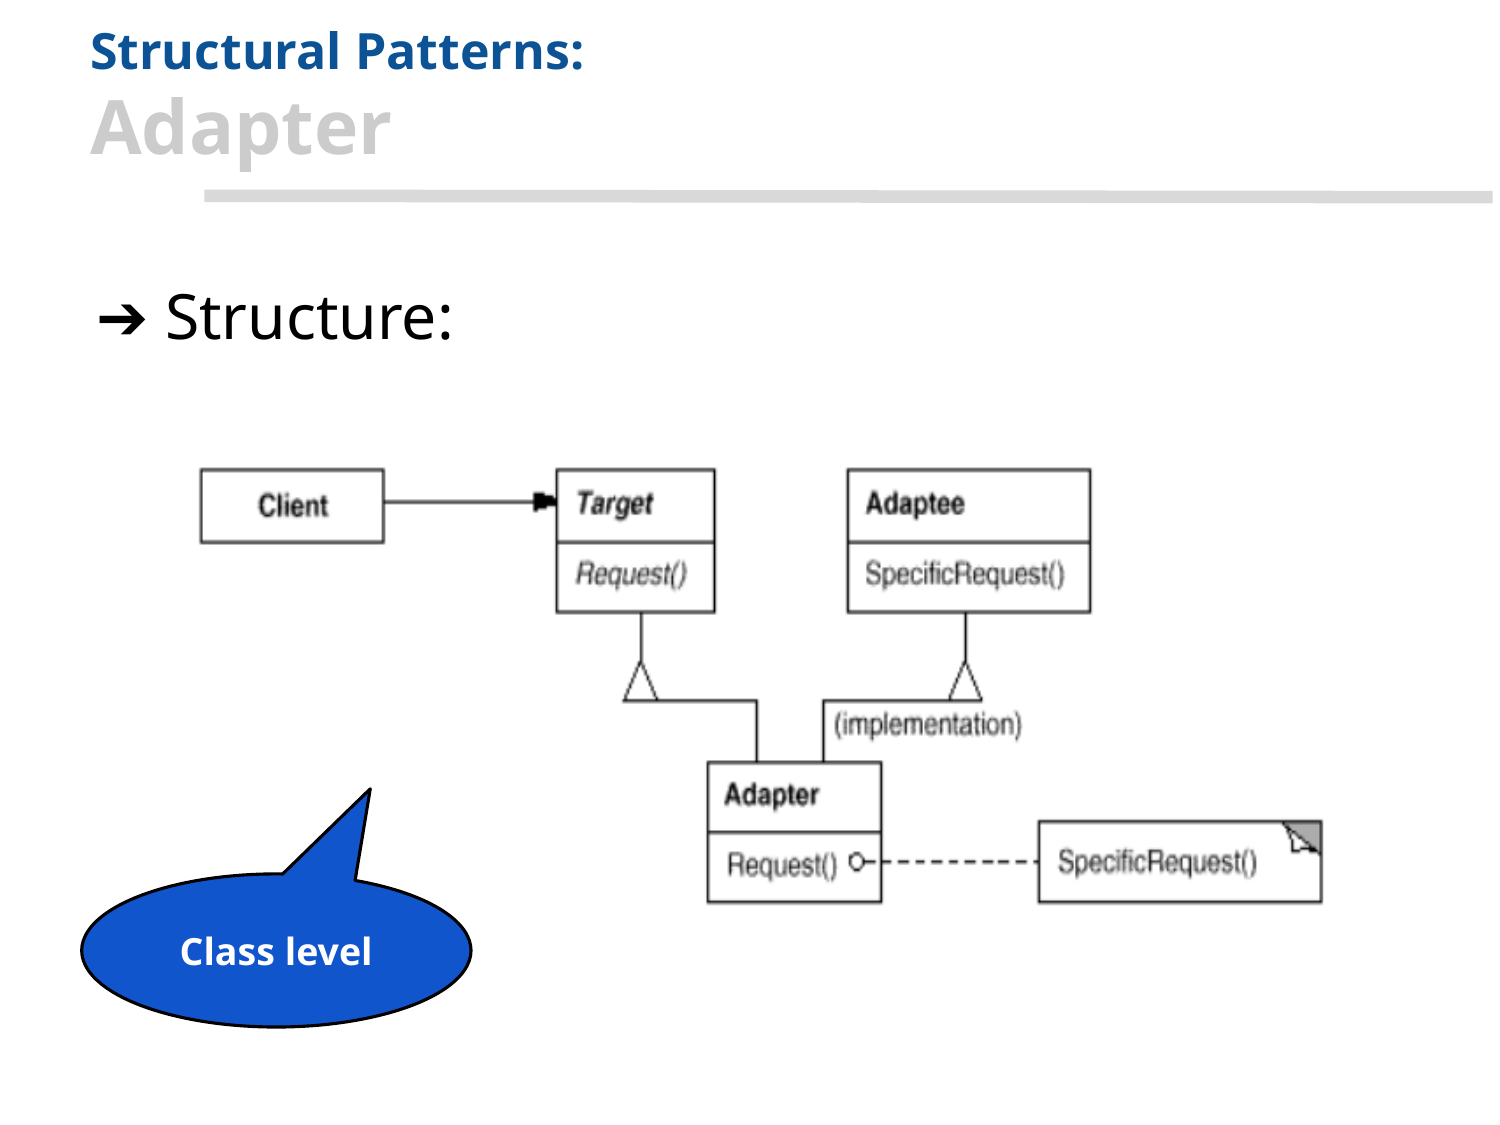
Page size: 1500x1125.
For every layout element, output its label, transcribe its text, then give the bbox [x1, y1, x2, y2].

text_box Class level [81, 905, 437, 1028]
list Structure: [75, 262, 1425, 1078]
picture [123, 390, 1377, 987]
title Structural Patterns: Adapter [75, 45, 1425, 185]
